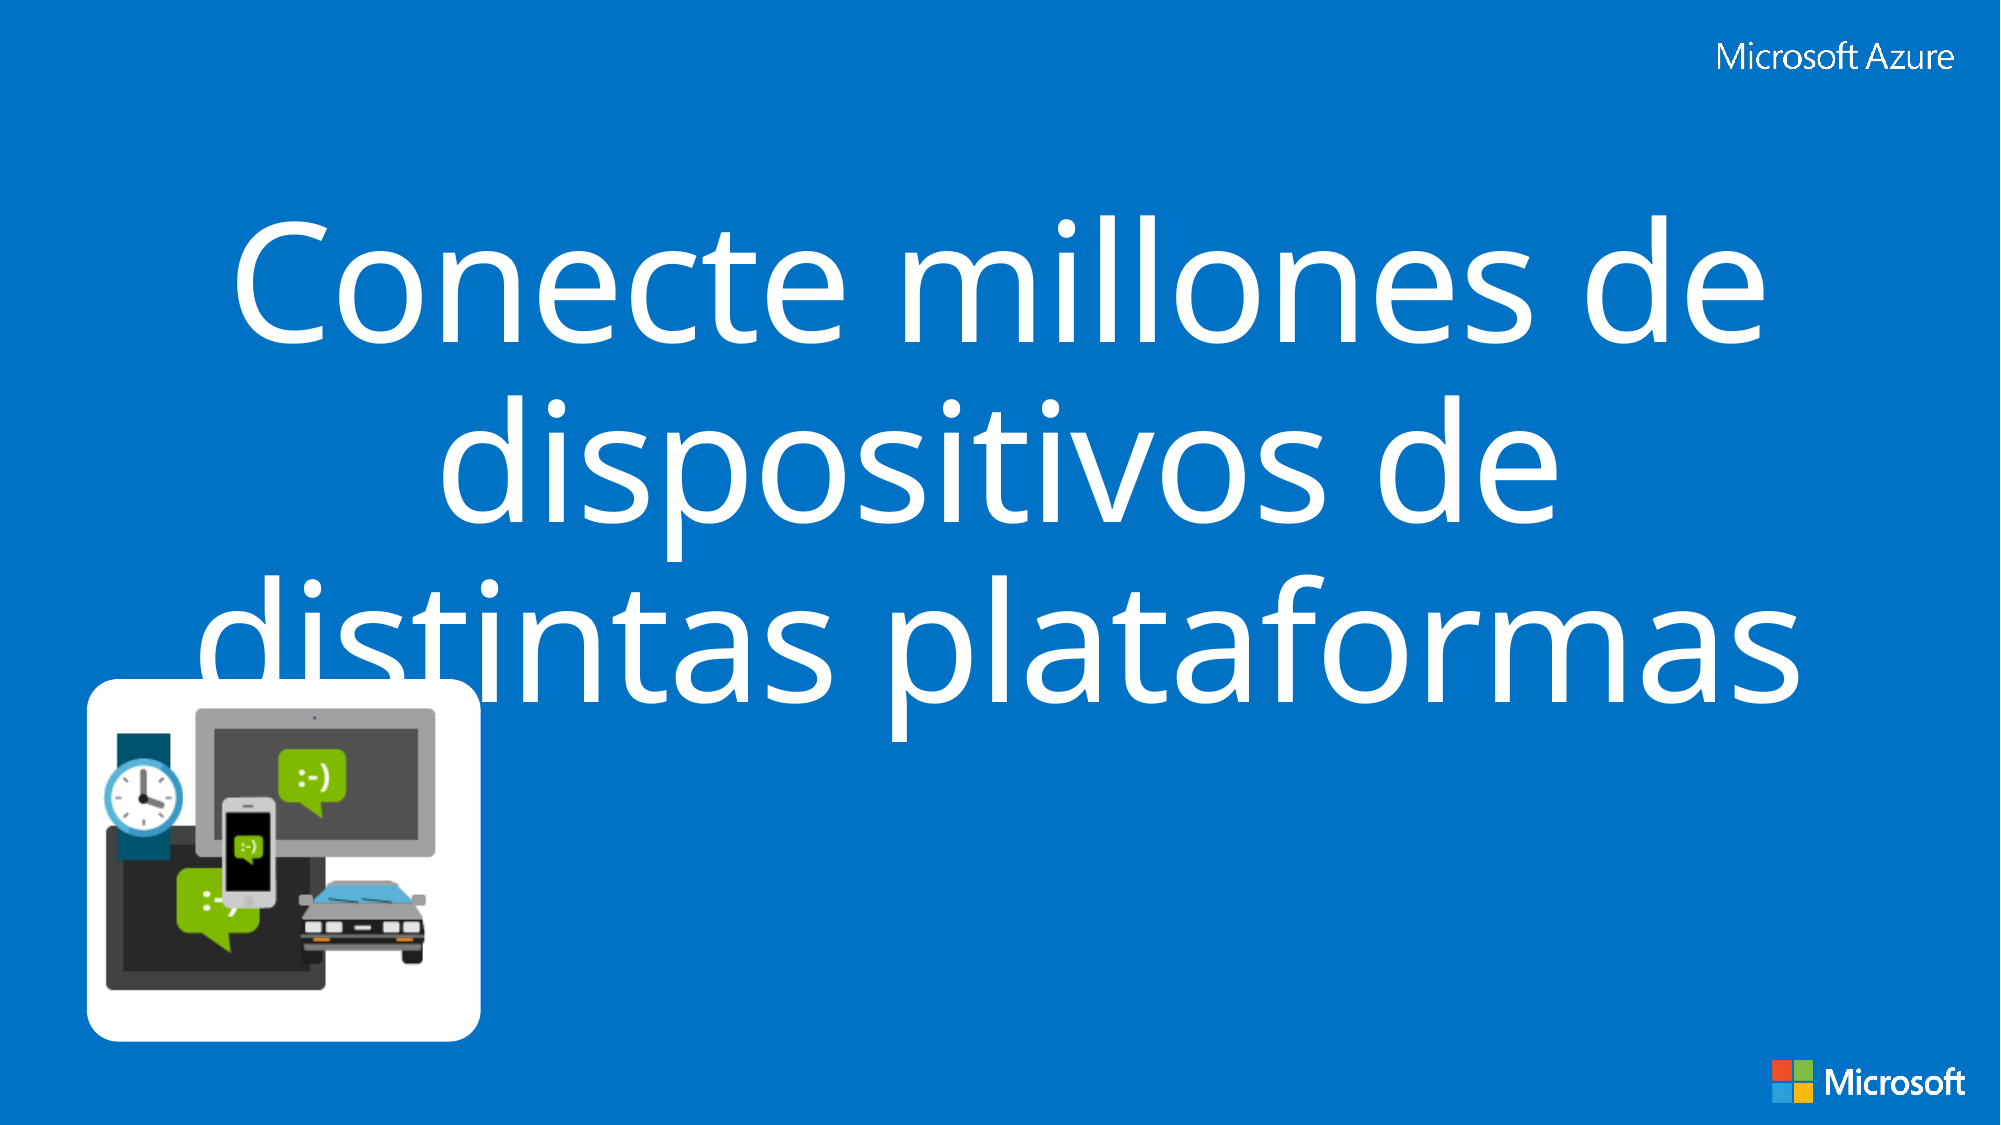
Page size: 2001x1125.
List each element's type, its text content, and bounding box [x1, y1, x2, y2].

picture [1772, 1060, 1965, 1103]
picture [86, 678, 481, 1042]
picture [1699, 24, 1972, 87]
title Conecte millones de dispositivos de distintas plataformas [119, 190, 1879, 399]
